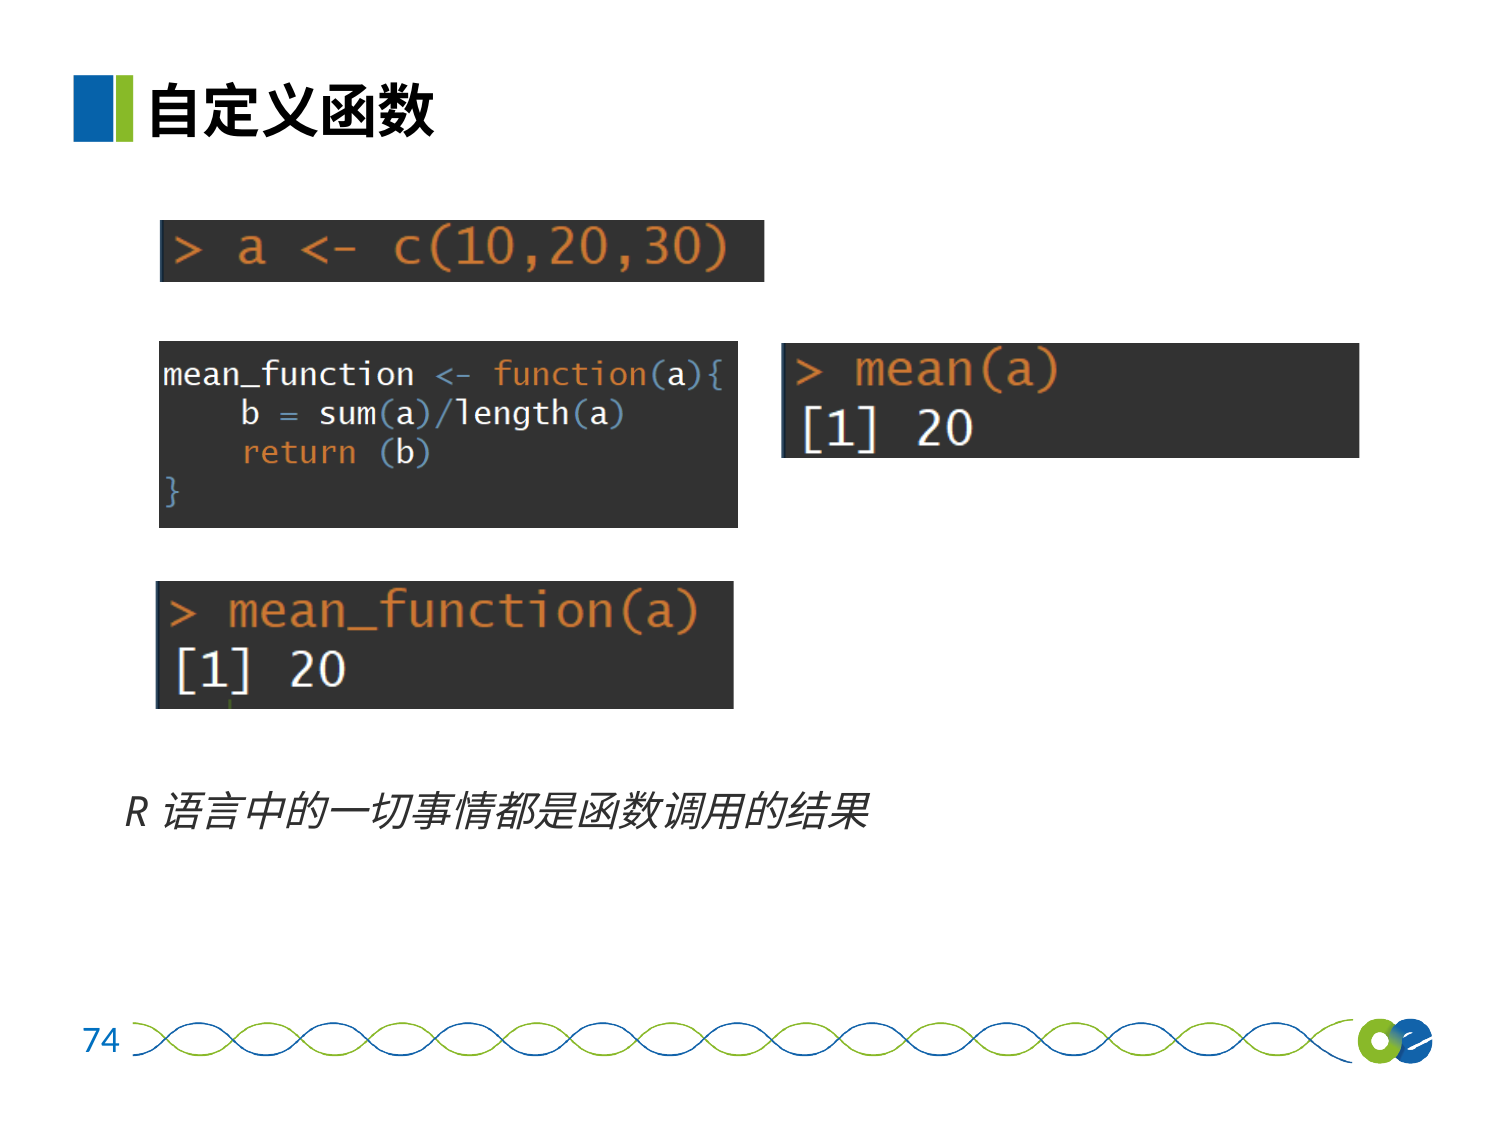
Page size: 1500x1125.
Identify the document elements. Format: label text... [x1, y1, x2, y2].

slide_number 74 [67, 1007, 405, 1068]
picture [159, 341, 738, 528]
picture [781, 343, 1360, 458]
text_box R语言中的一切事情都是函数调用的结果 [109, 777, 1391, 843]
picture [159, 220, 765, 282]
text_box 自定义函数 [133, 68, 955, 150]
picture [126, 1004, 1441, 1079]
picture [29, 66, 185, 149]
picture [155, 581, 734, 709]
